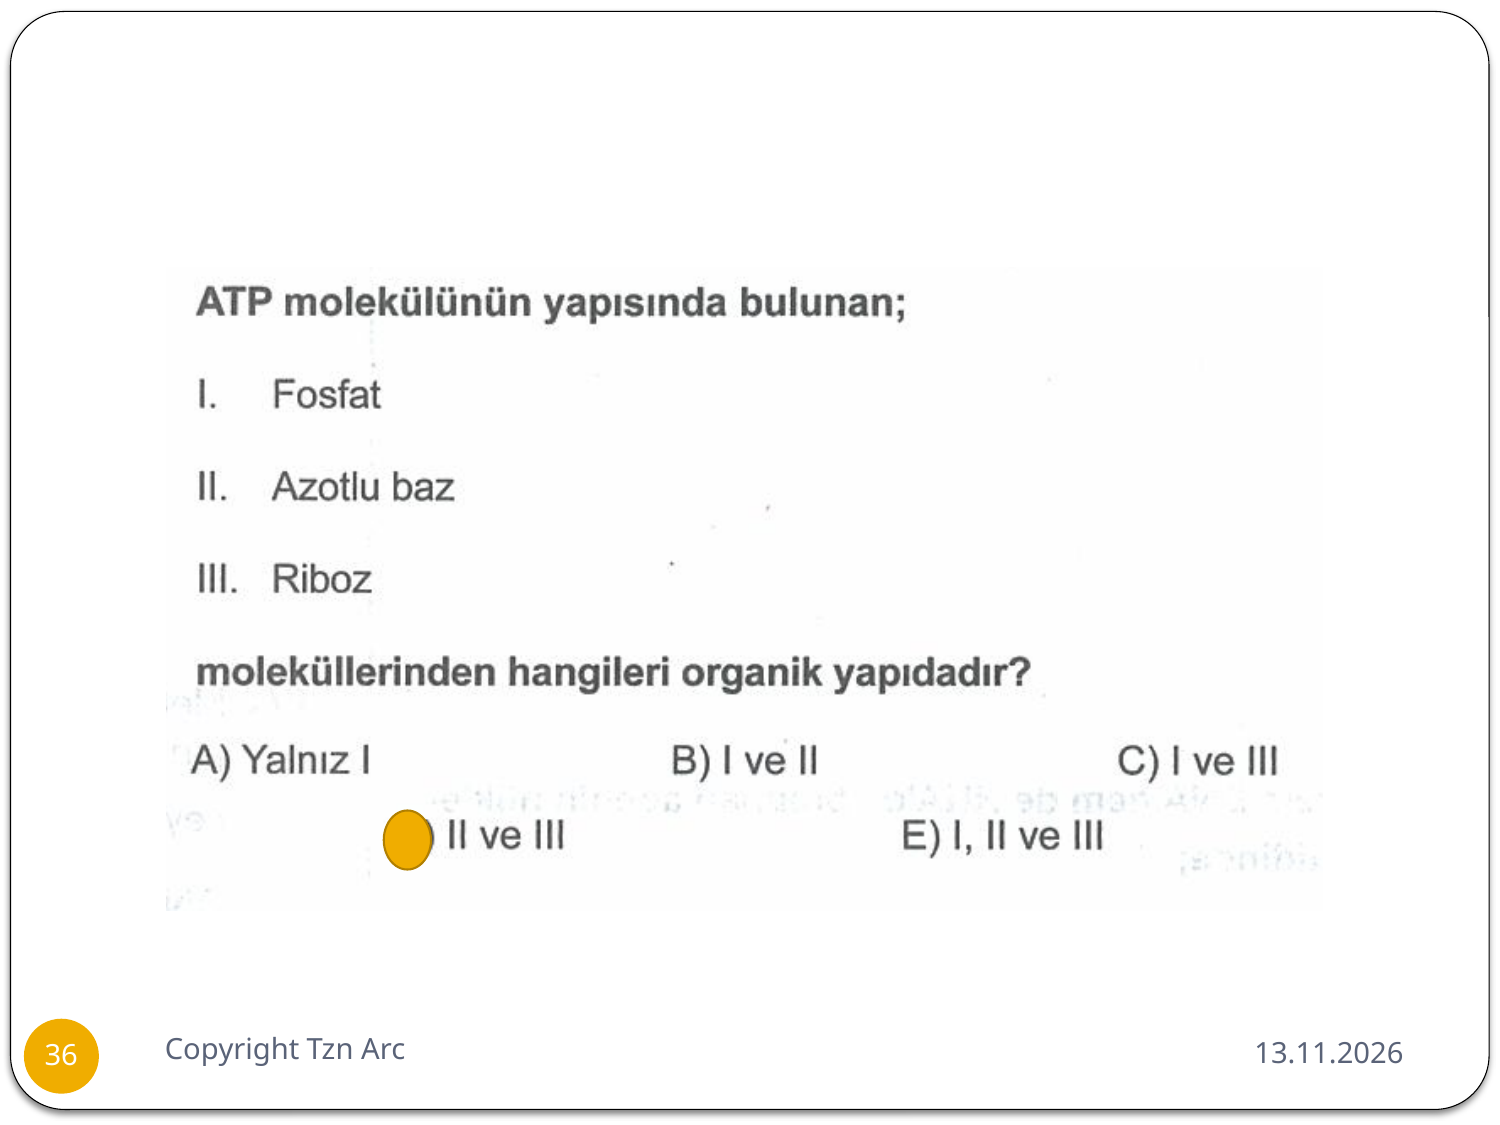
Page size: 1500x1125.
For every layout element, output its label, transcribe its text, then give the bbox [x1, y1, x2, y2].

slide_number 36 [23, 1018, 99, 1094]
footer Copyright Tzn Arc [150, 1012, 800, 1088]
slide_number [1012, 1015, 1419, 1094]
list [166, 266, 1323, 911]
